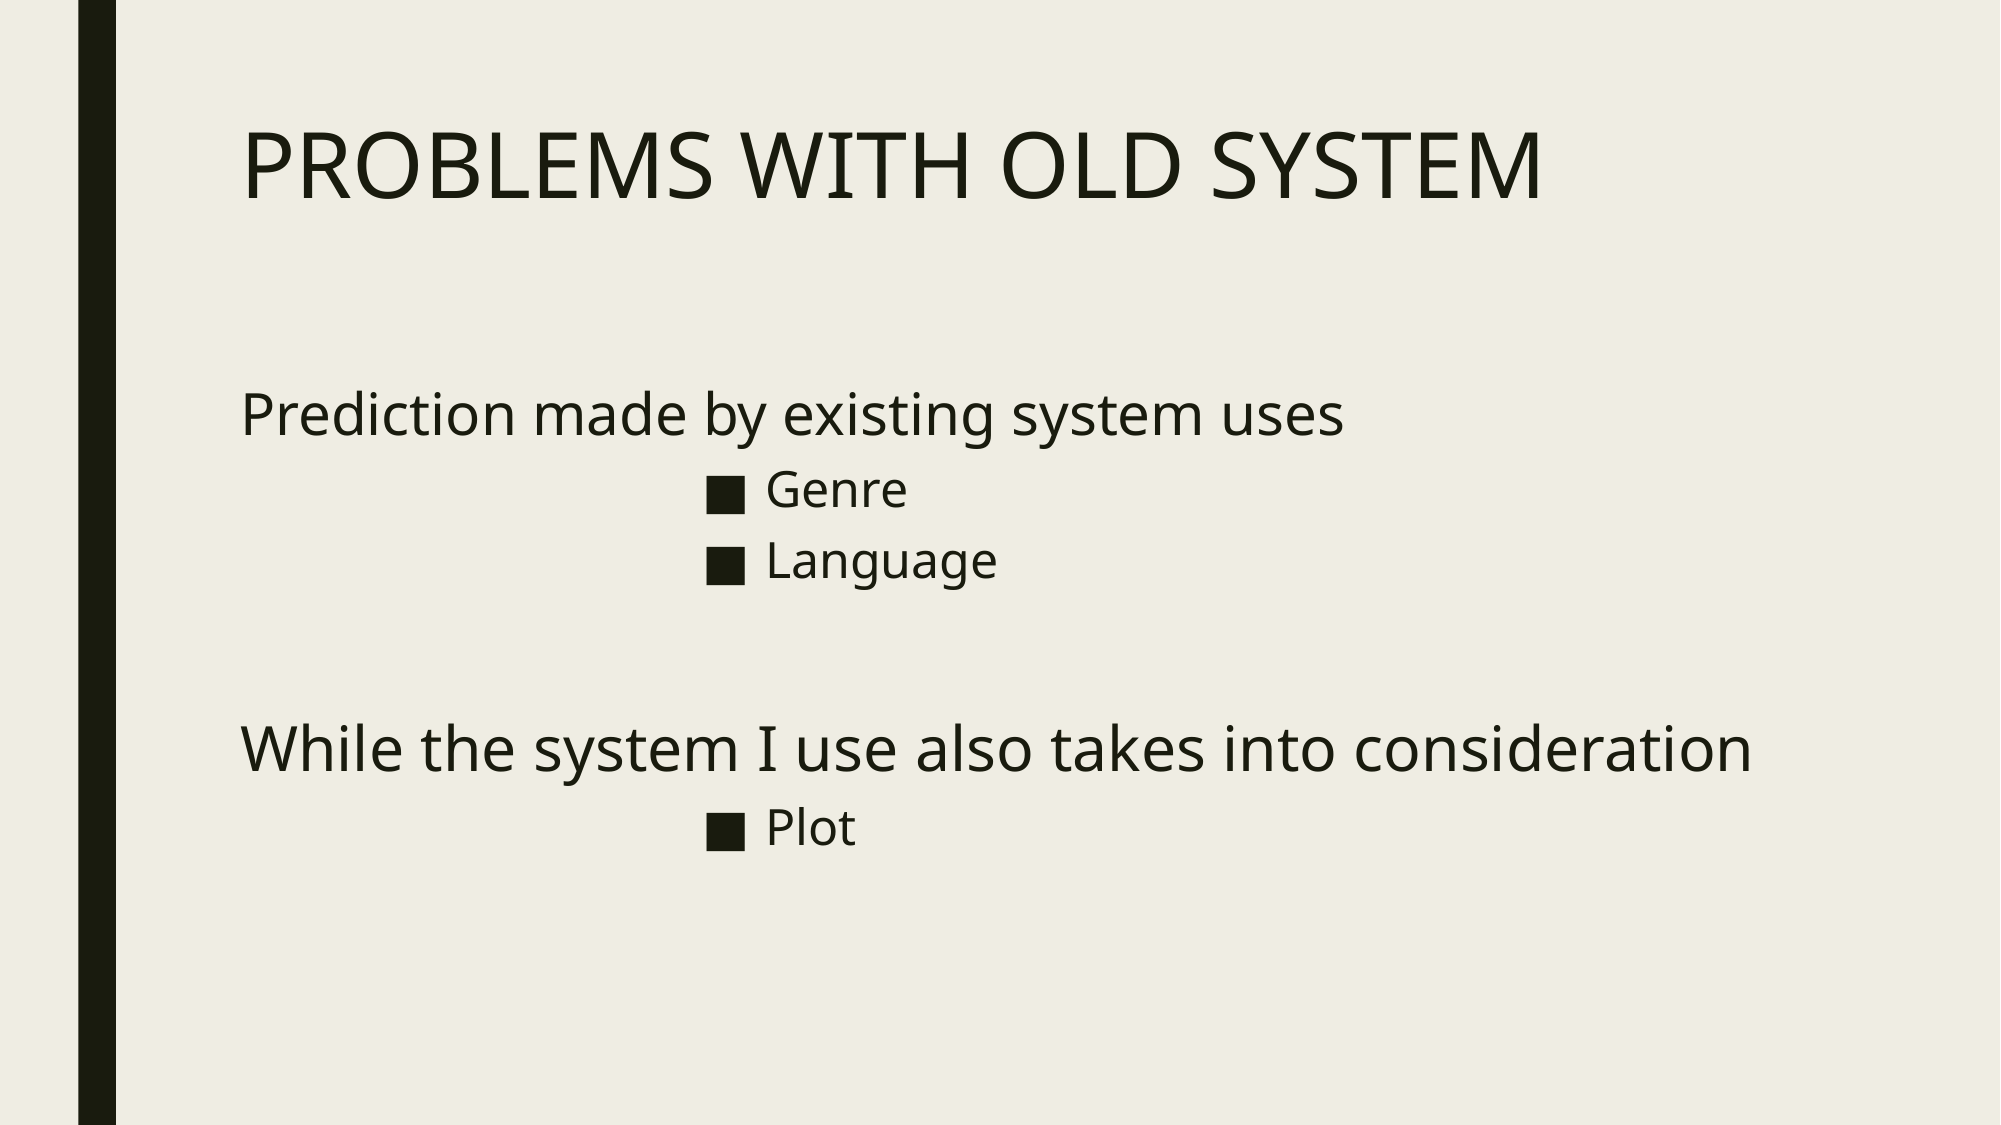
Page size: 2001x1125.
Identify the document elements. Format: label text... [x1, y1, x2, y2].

title PROBLEMS WITH OLD SYSTEM [225, 112, 1800, 357]
list Prediction made by existing system uses Genre Language While the system I use also takes into consideration Plot [225, 375, 1800, 963]
